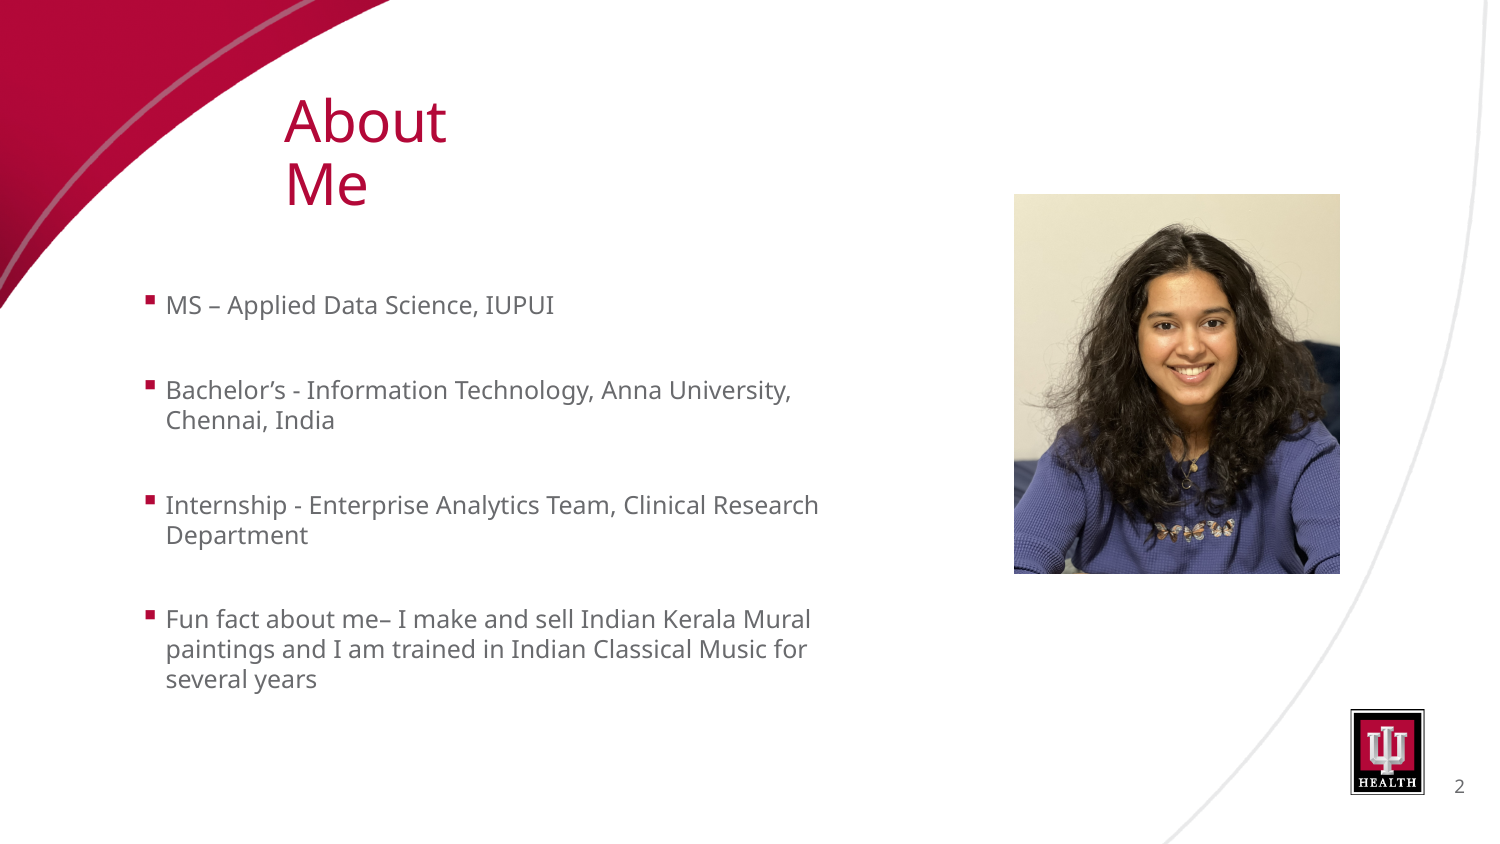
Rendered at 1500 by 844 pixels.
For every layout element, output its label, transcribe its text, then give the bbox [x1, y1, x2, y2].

slide_number 2 [1335, 764, 1466, 810]
title About Me [284, 95, 546, 216]
list MS – Applied Data Science, IUPUI Bachelor’s - Information Technology, Anna University, Chennai, India Internship - Enterprise Analytics Team, Clinical Research Department Fun fact about me– I make and sell Indian Kerala Mural paintings and I am trained in Indian Classical Music for several years [143, 289, 894, 749]
picture [0, 0, 1500, 844]
